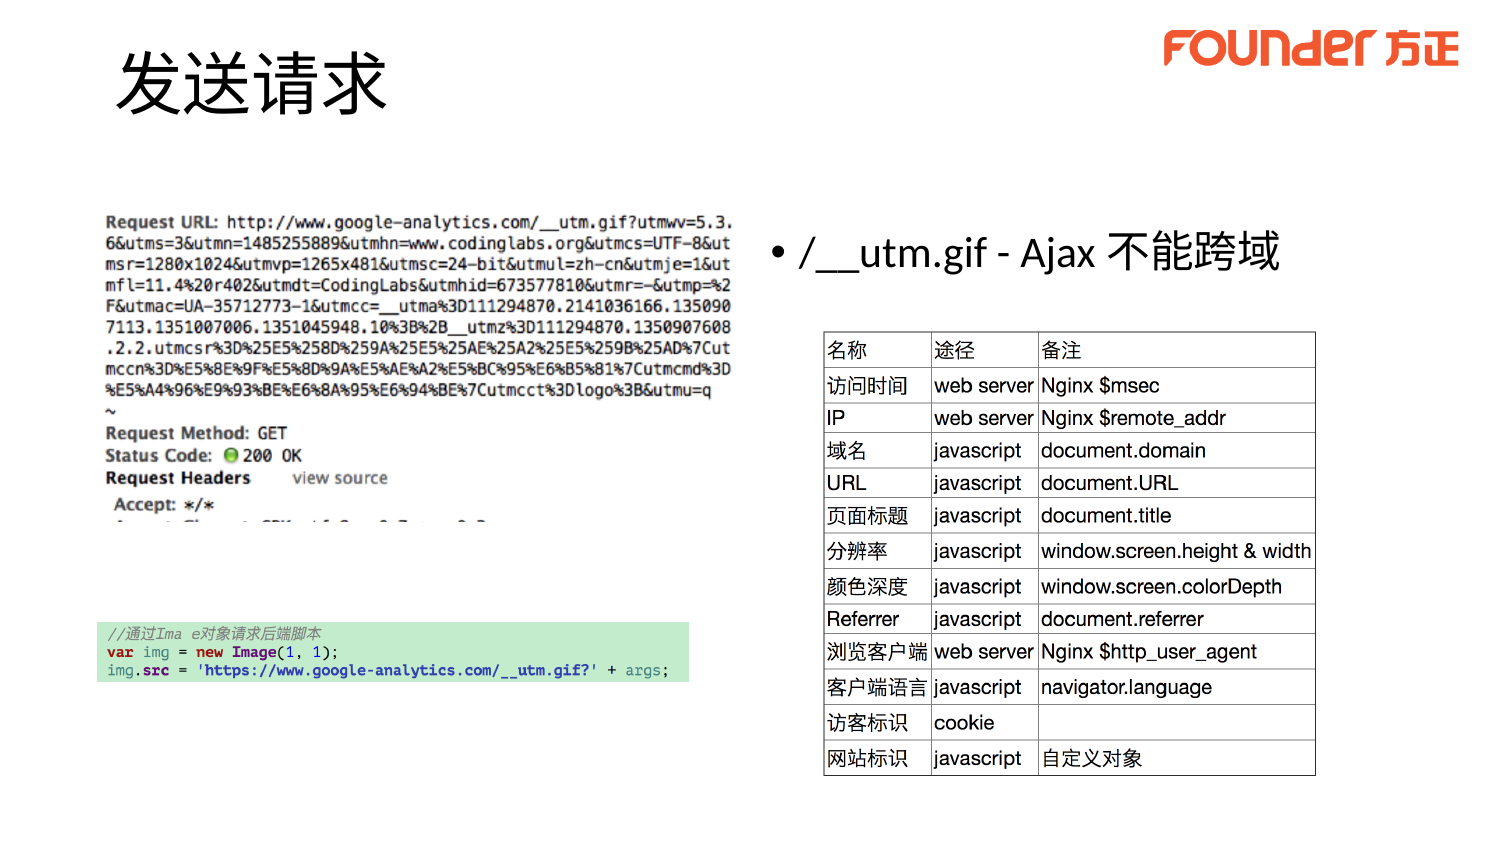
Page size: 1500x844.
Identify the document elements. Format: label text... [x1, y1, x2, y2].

list /__utm.gif - Ajax不能跨域 [759, 224, 1397, 760]
title 发送请求 [103, 44, 1397, 208]
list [103, 210, 741, 522]
picture [97, 622, 689, 682]
picture [808, 317, 1326, 783]
picture [1136, 0, 1485, 102]
